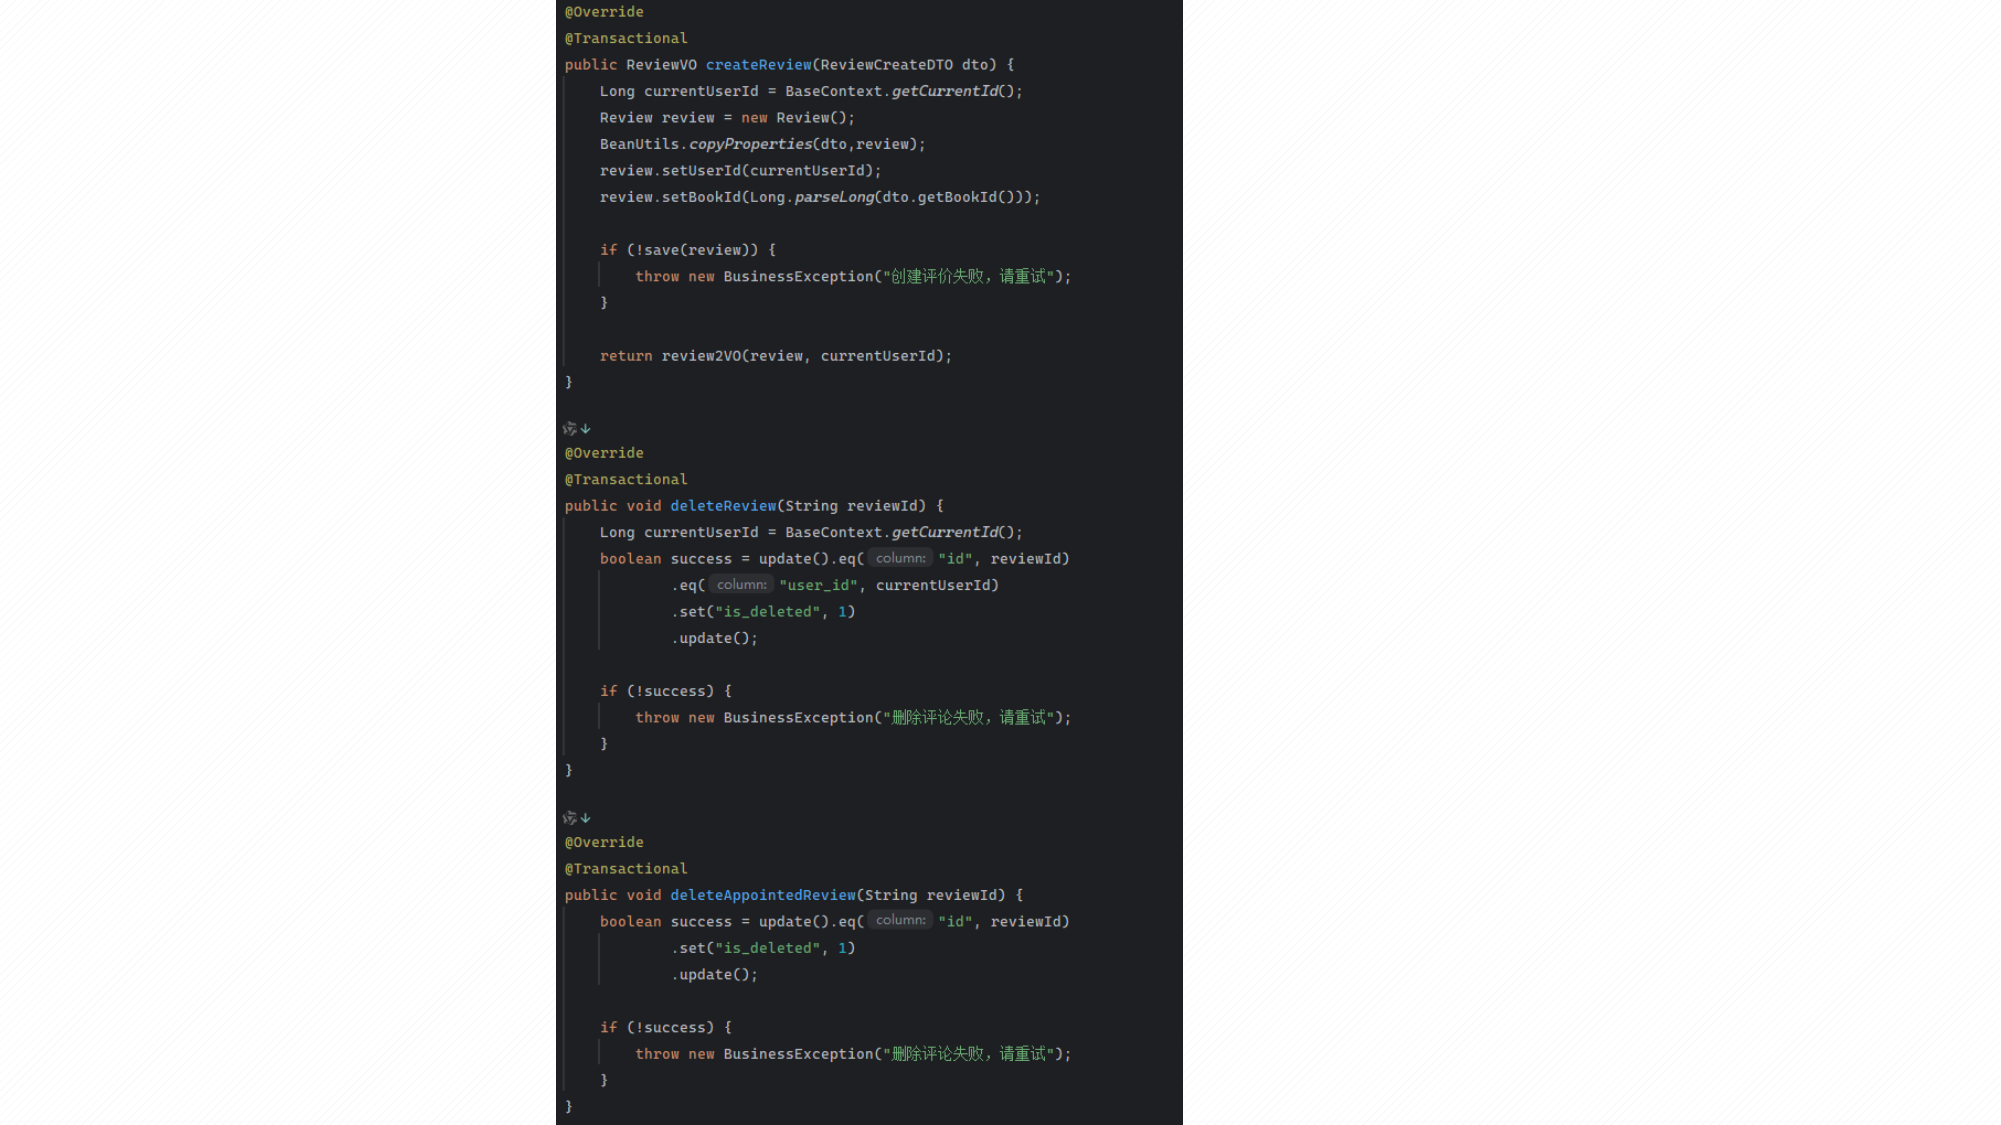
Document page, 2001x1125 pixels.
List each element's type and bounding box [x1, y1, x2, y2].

picture [556, 0, 1183, 1125]
